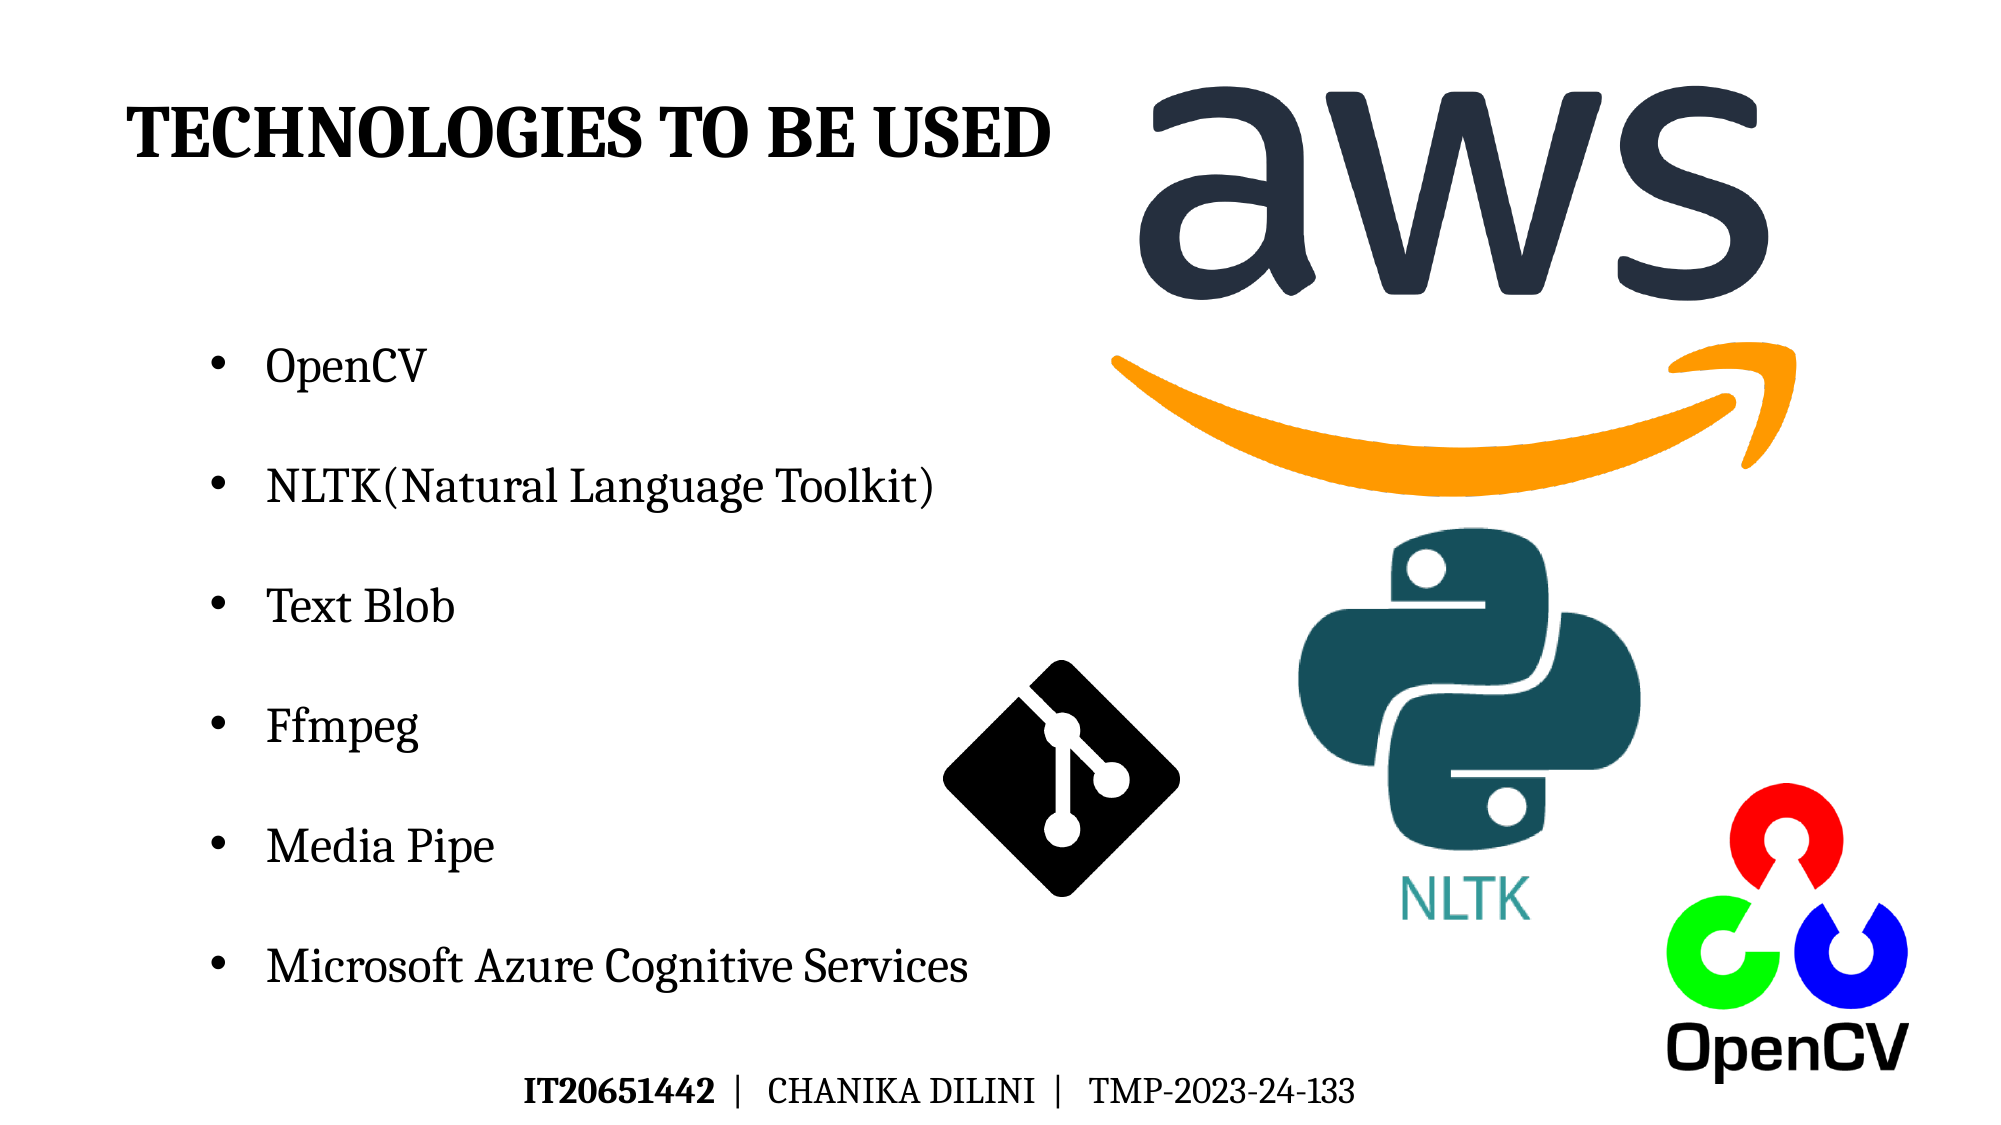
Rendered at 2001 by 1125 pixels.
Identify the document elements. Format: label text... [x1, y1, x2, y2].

picture [942, 659, 1181, 897]
text_box IT20651442 | CHANIKA DILINI | TMP-2023-24-133 [508, 1058, 1372, 1119]
text_box TECHNOLOGIES TO BE USED [111, 74, 1068, 180]
picture [1106, 83, 1910, 1084]
text_box OpenCV NLTK(Natural Language Toolkit) Text Blob Ffmpeg Media Pipe Microsoft Azure Cognitive Services [194, 324, 984, 1000]
